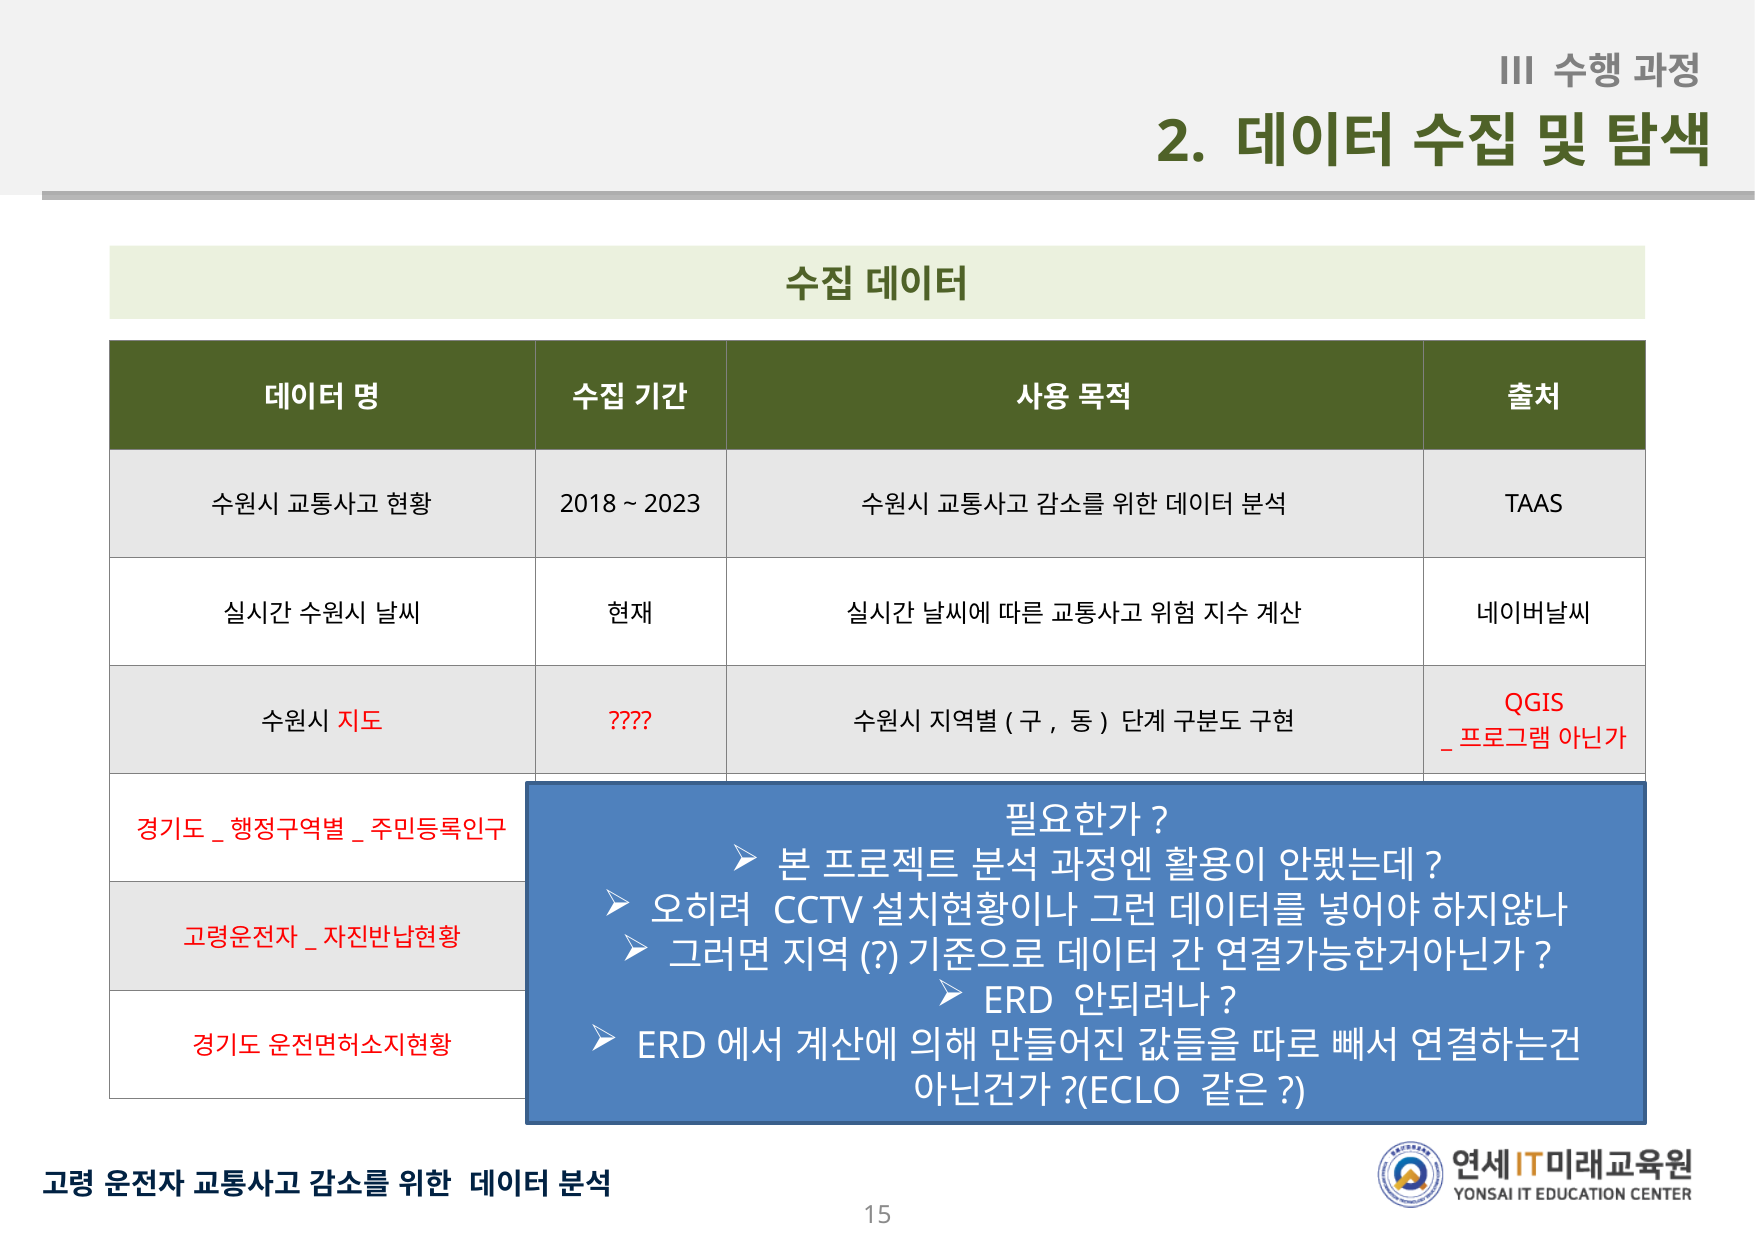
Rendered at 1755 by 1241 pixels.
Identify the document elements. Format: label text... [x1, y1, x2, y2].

table_header 수집 기간 [536, 341, 726, 449]
table_cell 공공데이터포털 [1424, 774, 1645, 781]
table_cell QGIS _프로그램 아닌가 [1424, 666, 1645, 773]
picture [42, 182, 1755, 209]
text_box 수집 데이터 [108, 244, 1647, 321]
slide_number 15 [702, 1185, 1053, 1241]
table_cell TAAS [1424, 450, 1645, 557]
table_cell 수원시 교통사고 감소를 위한 데이터 분석 [727, 450, 1423, 557]
table_cell 2019 ~ 2024 [536, 774, 726, 781]
table_cell 경기도 운전면허소지현황 [110, 991, 525, 1098]
table_header 출처 [1424, 341, 1645, 449]
table_cell 경기도_행정구역별_주민등록인구 [110, 774, 535, 881]
table_cell 네이버날씨 [1424, 558, 1645, 665]
text_box 필요한가? 본 프로젝트 분석 과정엔 활용이 안됐는데? 오히려 CCTV설치현황이나 그런 데이터를 넣어야 하지않나 그러면 지역(?)기준으로 데이터 간 연결가능한거아닌가? ERD 안되려나? ERD에서 계산에 의해 만들어진 값들을 따로 빼서 연결하는건 아닌건가?(ECLO 같은?) [525, 781, 1647, 1125]
table_cell 수원시 지역별(구, 동) 단계 구분도 구현 [727, 666, 1423, 773]
table_cell ???? [536, 666, 726, 773]
table_cell 수원시 지도 [110, 666, 535, 773]
table_cell 고령운전자_자진반납현황 [110, 882, 525, 990]
table_cell 수원시 교통사고 현황 [110, 450, 535, 557]
picture [1377, 1141, 1702, 1208]
table_header 데이터 명 [110, 341, 535, 449]
table_cell 2018 ~ 2023 [536, 450, 726, 557]
table_header 사용 목적 [727, 341, 1423, 449]
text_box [391, 39, 1728, 182]
table_cell 현재 [536, 558, 726, 665]
table_cell 실시간 날씨에 따른 교통사고 위험 지수 계산 [727, 558, 1423, 665]
table_cell 지역별 고령 인구 분포 분석 [727, 774, 1423, 781]
table_cell 실시간 수원시 날씨 [110, 558, 535, 665]
